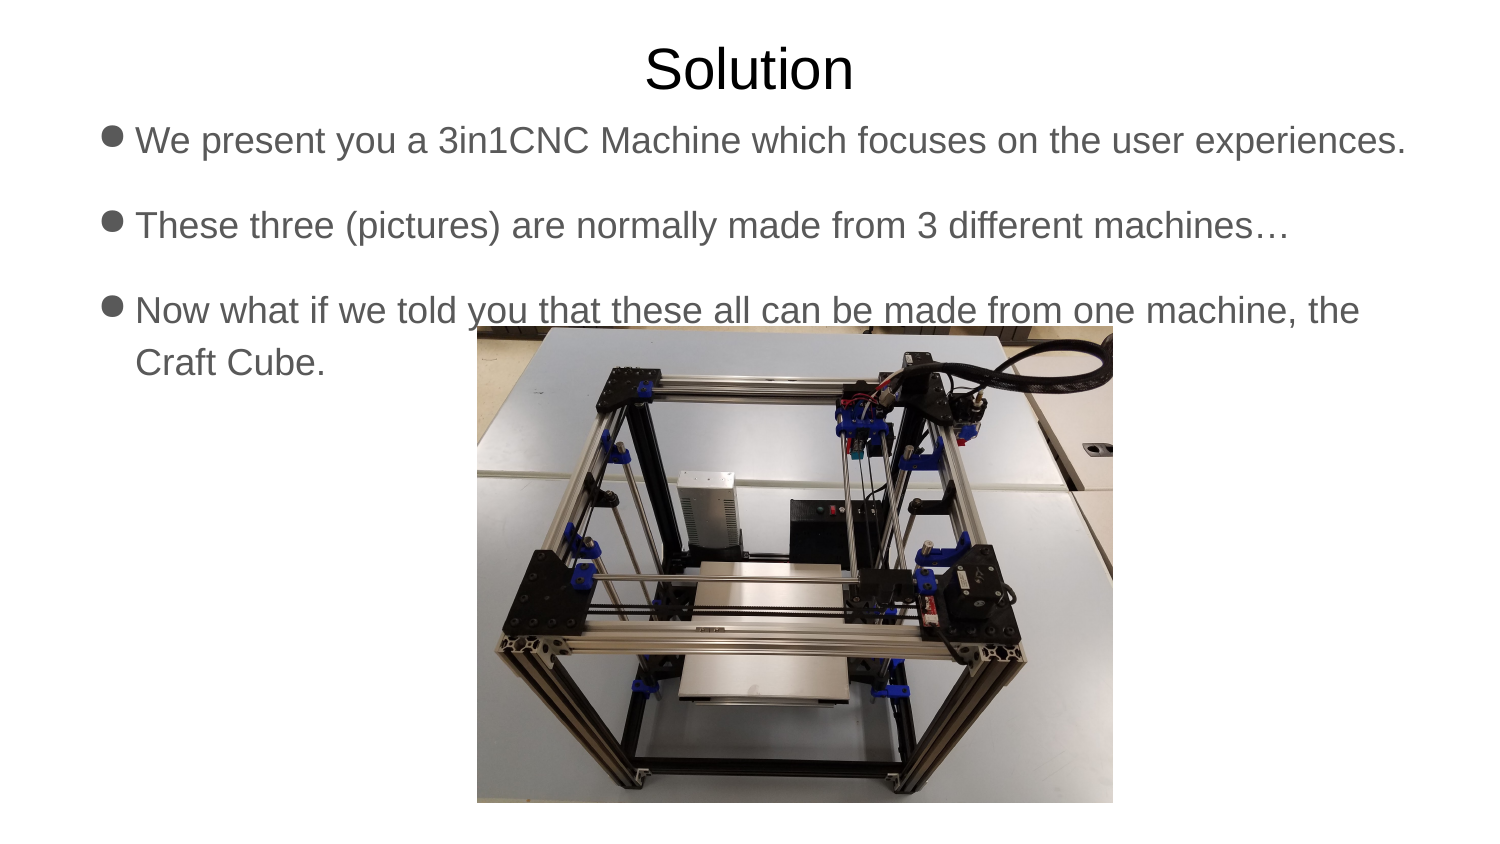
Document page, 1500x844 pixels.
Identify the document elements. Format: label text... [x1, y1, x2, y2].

title Solution [51, 15, 1449, 110]
list We present you a 3in1CNC Machine which focuses on the user experiences. These three (pictures) are normally made from 3 different machines… Now what if we told you that these all can be made from one machine, the Craft Cube. [44, 94, 1443, 327]
picture [477, 326, 1113, 803]
